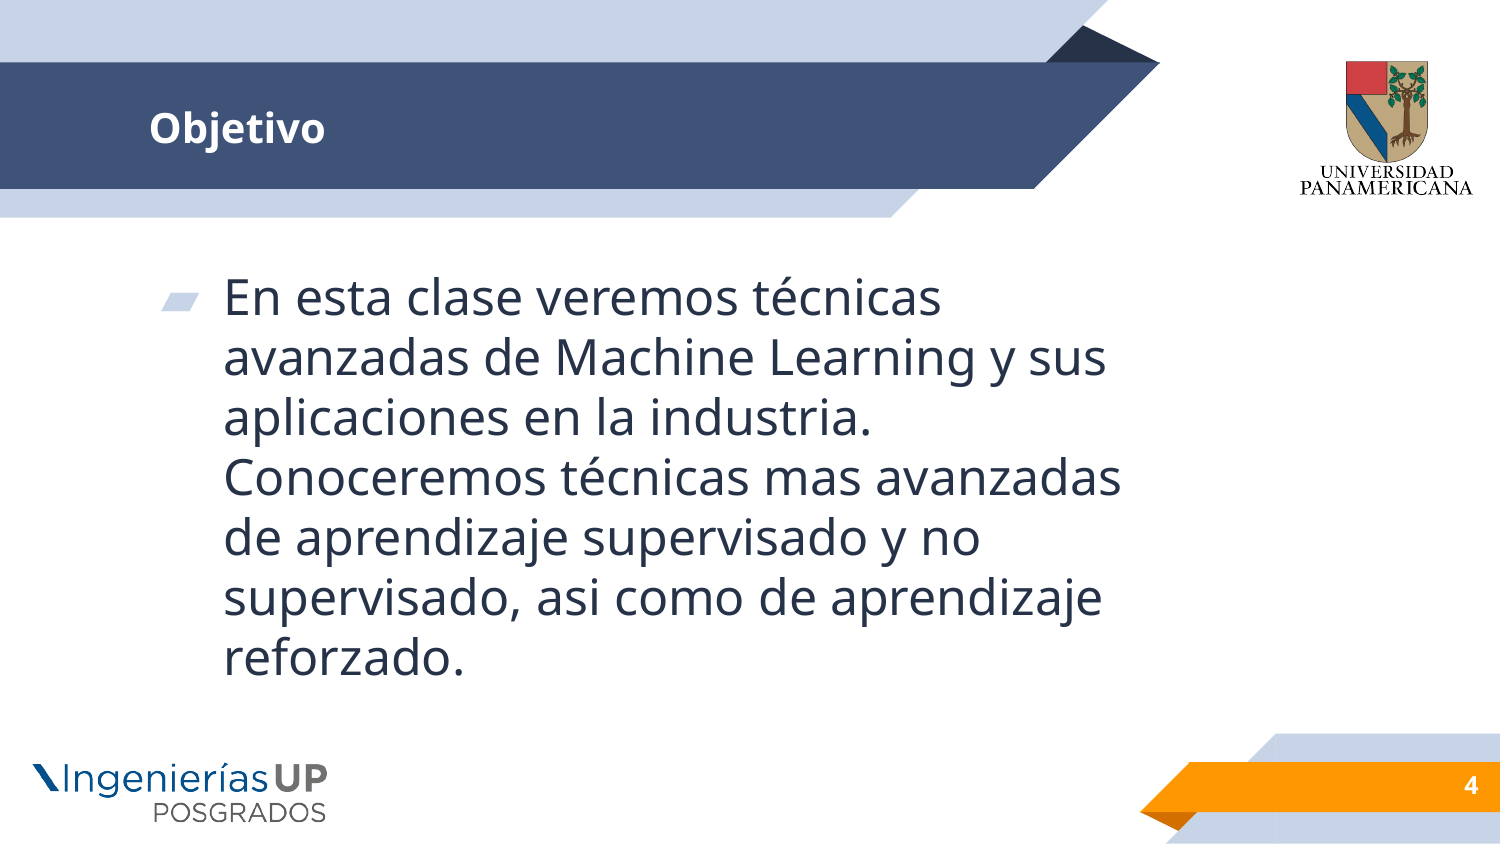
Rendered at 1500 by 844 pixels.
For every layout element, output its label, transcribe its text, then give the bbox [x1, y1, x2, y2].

list En esta clase veremos técnicas avanzadas de Machine Learning y sus aplicaciones en la industria. Conoceremos técnicas mas avanzadas de aprendizaje supervisado y no supervisado, asi como de aprendizaje reforzado. [133, 217, 1140, 734]
slide_number 4 [1249, 760, 1494, 813]
picture [15, 737, 344, 844]
picture [1286, 44, 1490, 210]
title Objetivo [133, 64, 1035, 190]
